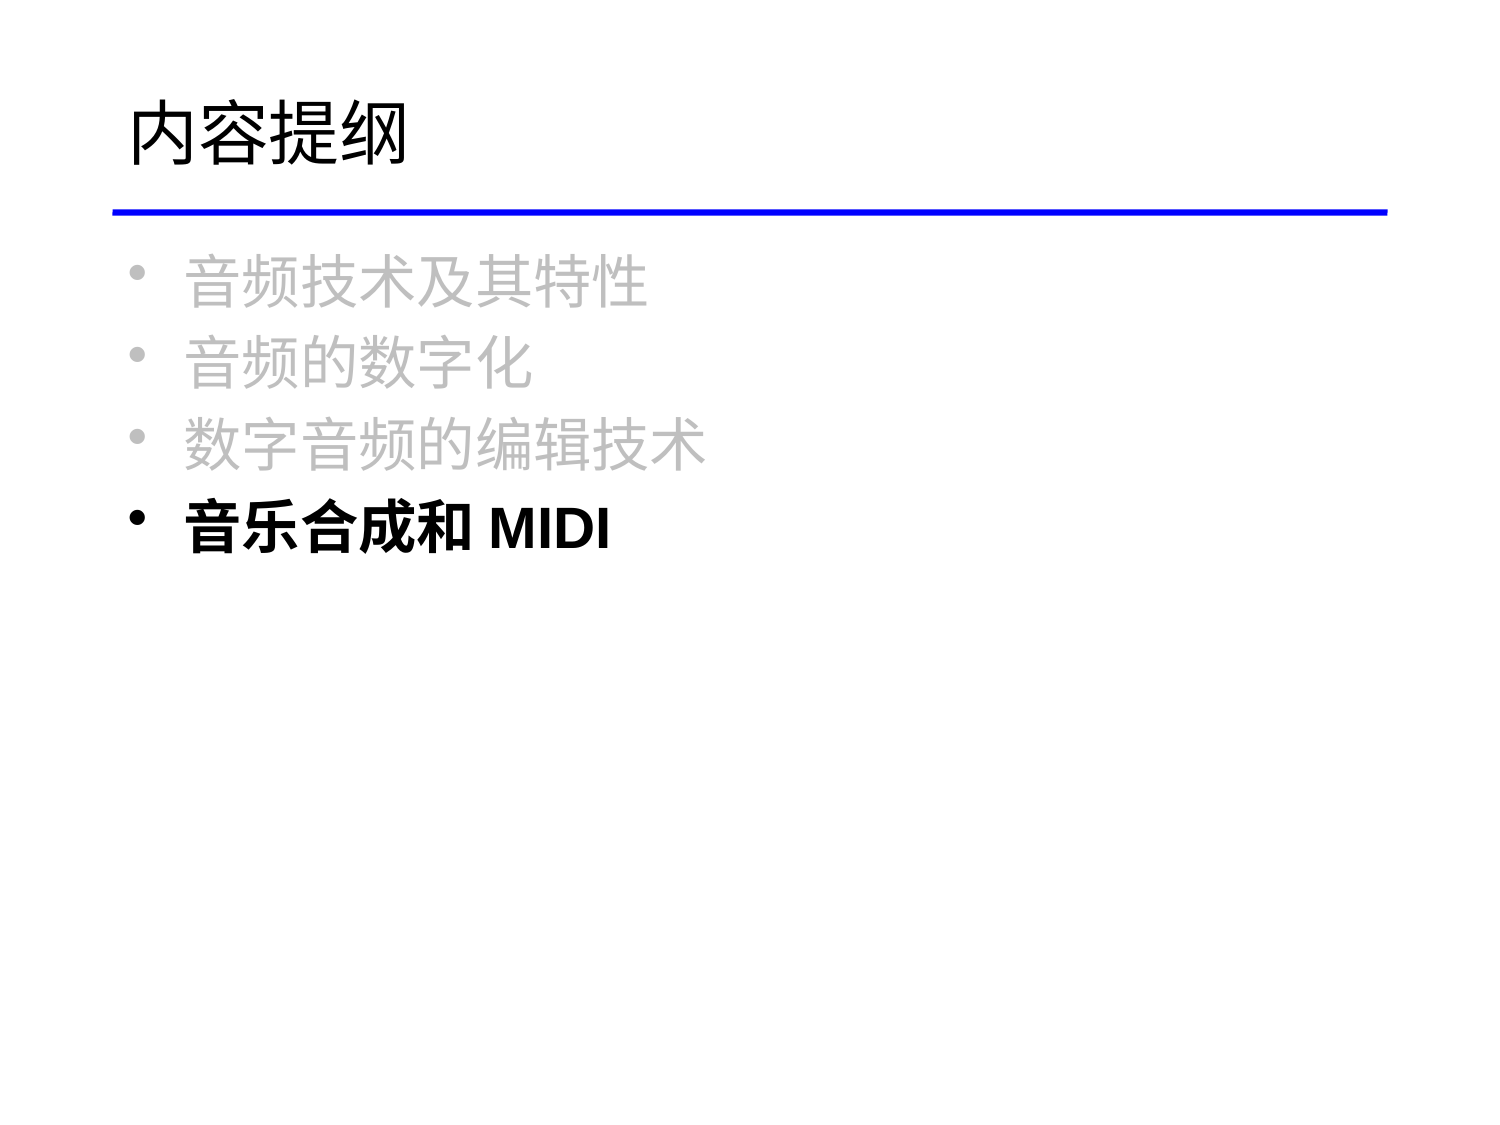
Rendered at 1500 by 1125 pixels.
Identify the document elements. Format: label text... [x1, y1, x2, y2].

list 音频技术及其特性 音频的数字化 数字音频的编辑技术 音乐合成和MIDI [112, 237, 1388, 1013]
title 内容提纲 [112, 62, 1388, 201]
